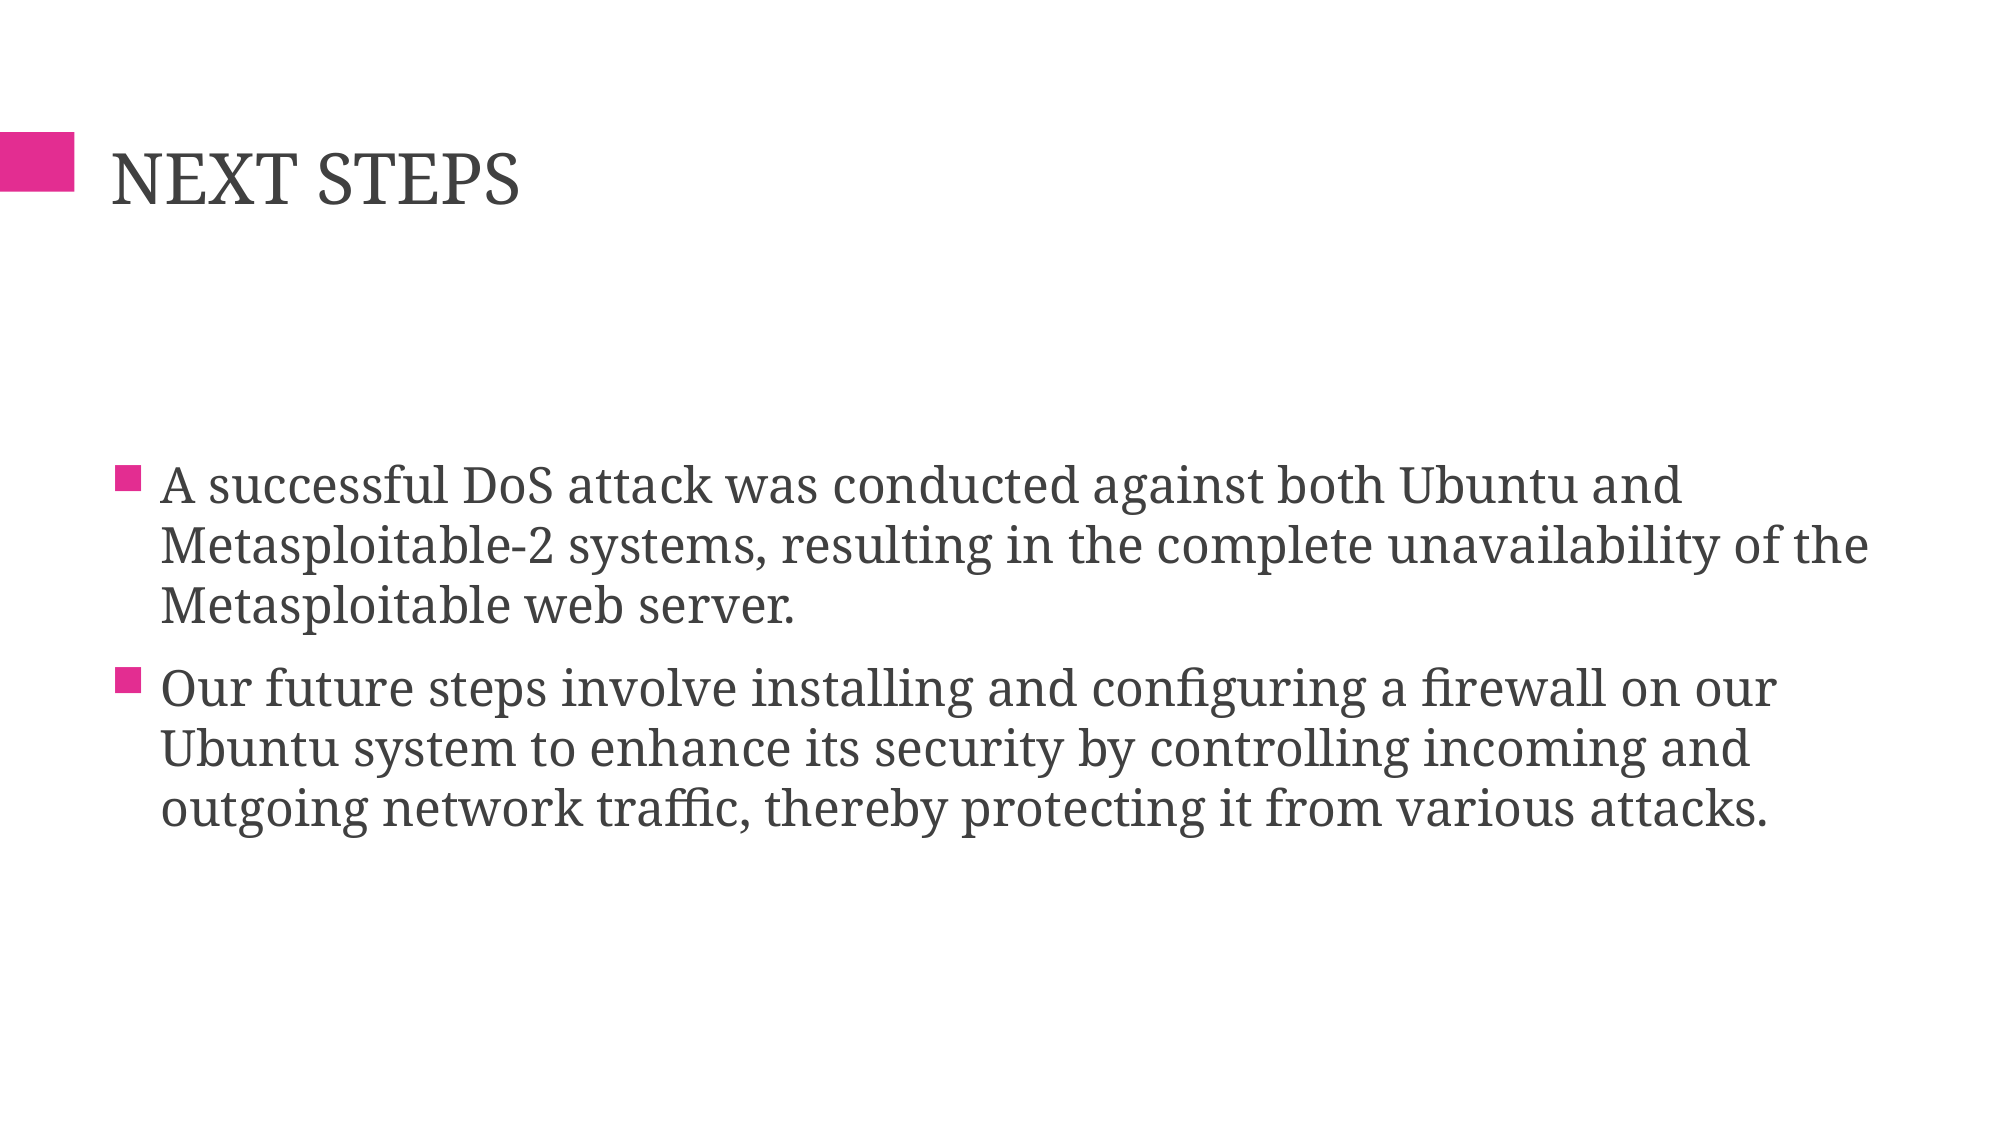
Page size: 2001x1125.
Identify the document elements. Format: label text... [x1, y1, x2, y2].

title Next steps [95, 115, 1905, 237]
list A successful DoS attack was conducted against both Ubuntu and Metasploitable-2 systems, resulting in the complete unavailability of the Metasploitable web server. Our future steps involve installing and configuring a firewall on our Ubuntu system to enhance its security by controlling incoming and outgoing network traffic, thereby protecting it from various attacks. [95, 310, 1905, 981]
